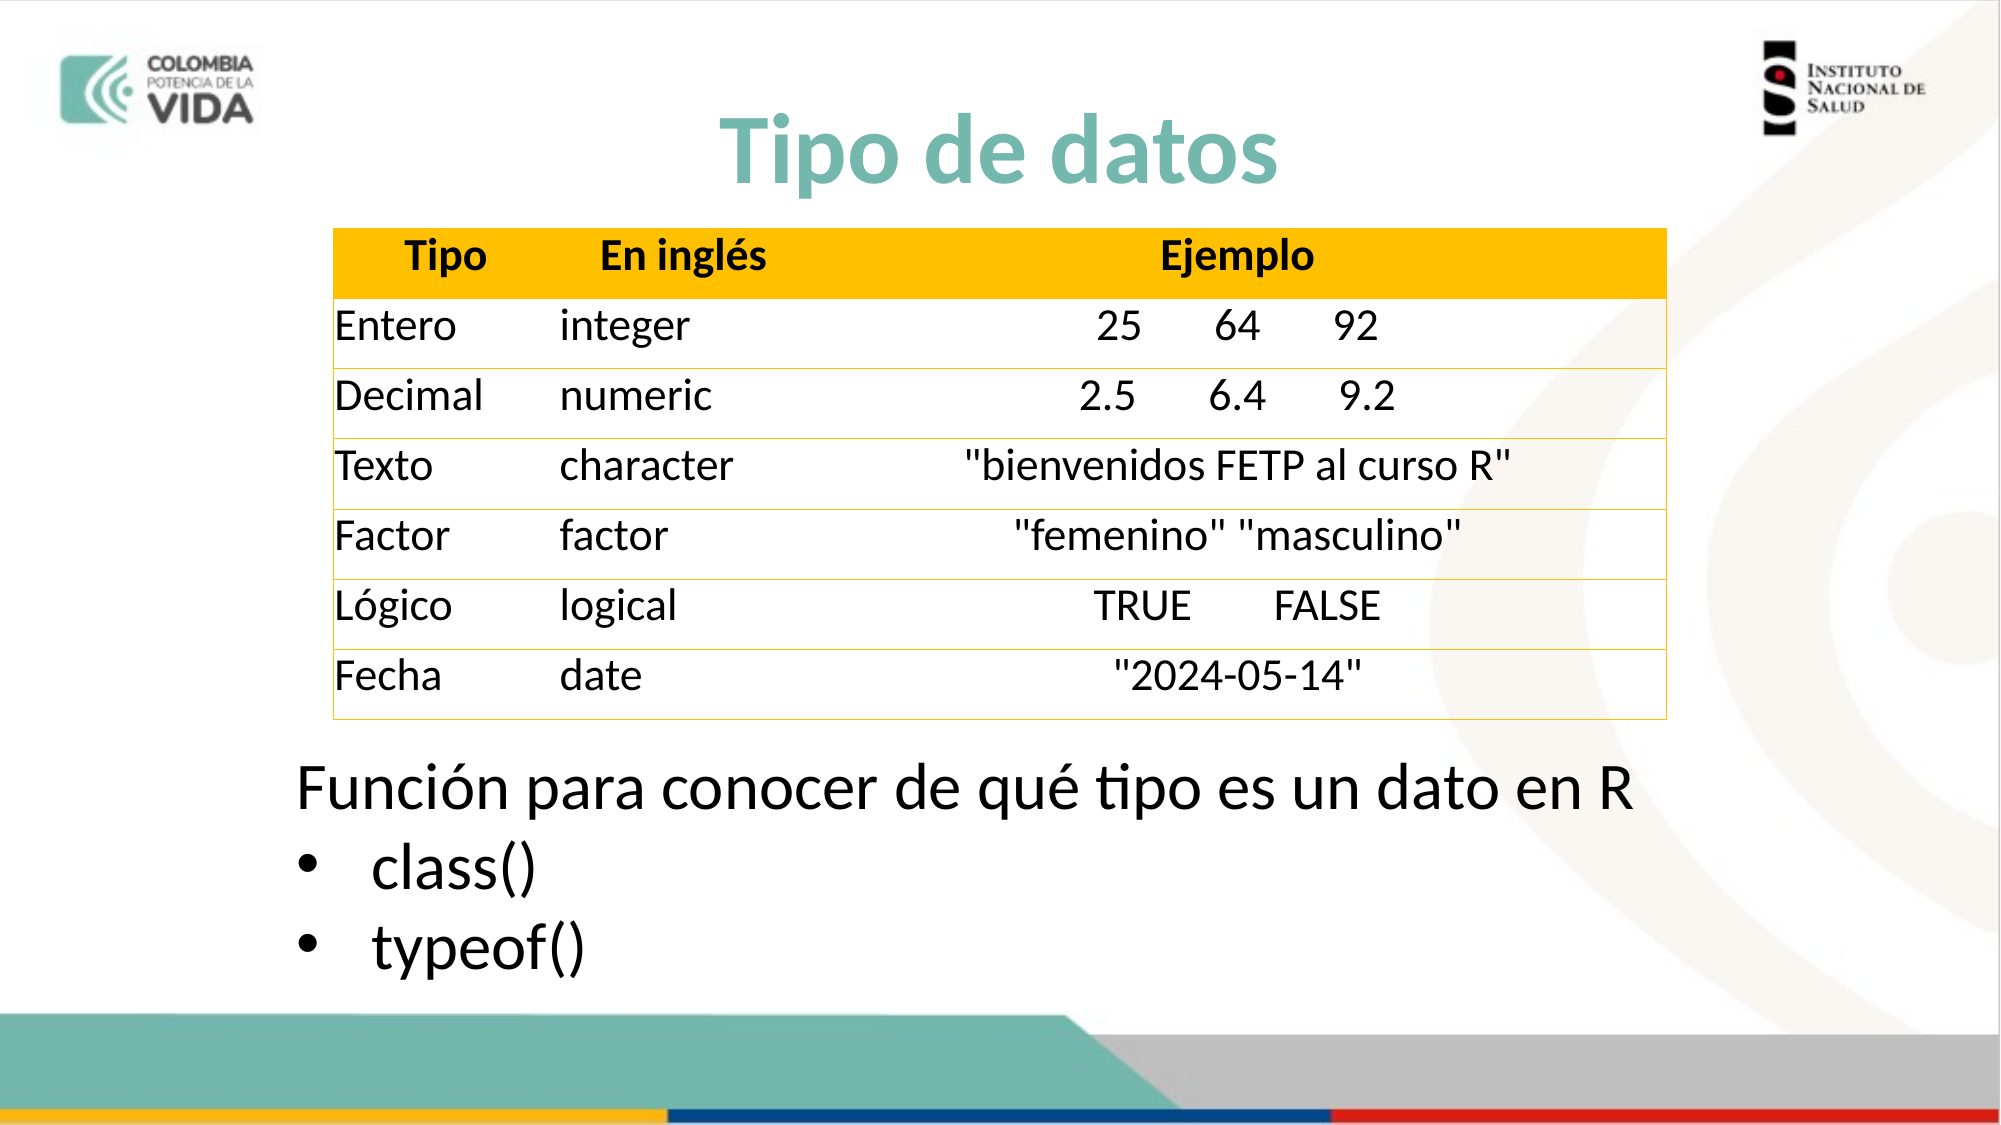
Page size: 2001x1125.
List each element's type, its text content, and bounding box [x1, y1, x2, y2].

title Tipo de datos [137, 58, 1863, 229]
table_header Ejemplo [808, 229, 1666, 298]
table_cell TRUE FALSE [808, 580, 1666, 649]
table_cell integer [558, 299, 808, 368]
table_cell 2.5 6.4 9.2 [808, 369, 1666, 438]
picture [0, 0, 2001, 1125]
table_cell factor [558, 510, 808, 579]
table_cell "2024-05-14" [808, 650, 1666, 719]
table_cell Fecha [334, 650, 558, 719]
table_cell date [558, 650, 808, 719]
table_cell 25 64 92 [808, 299, 1666, 368]
table_header En inglés [558, 229, 808, 298]
table_cell Factor [334, 510, 558, 579]
table_cell logical [558, 580, 808, 649]
table_cell Lógico [334, 580, 558, 649]
text_box Función para conocer de qué tipo es un dato en R class() typeof() [281, 735, 1719, 990]
table_cell Entero [334, 299, 558, 368]
table_cell Texto [334, 439, 558, 509]
table_cell Decimal [334, 369, 558, 438]
table_cell character [558, 439, 808, 509]
table_cell "femenino" "masculino" [808, 510, 1666, 579]
table_header Tipo [334, 229, 558, 298]
table_cell "bienvenidos FETP al curso R" [808, 439, 1666, 509]
table_cell numeric [558, 369, 808, 438]
